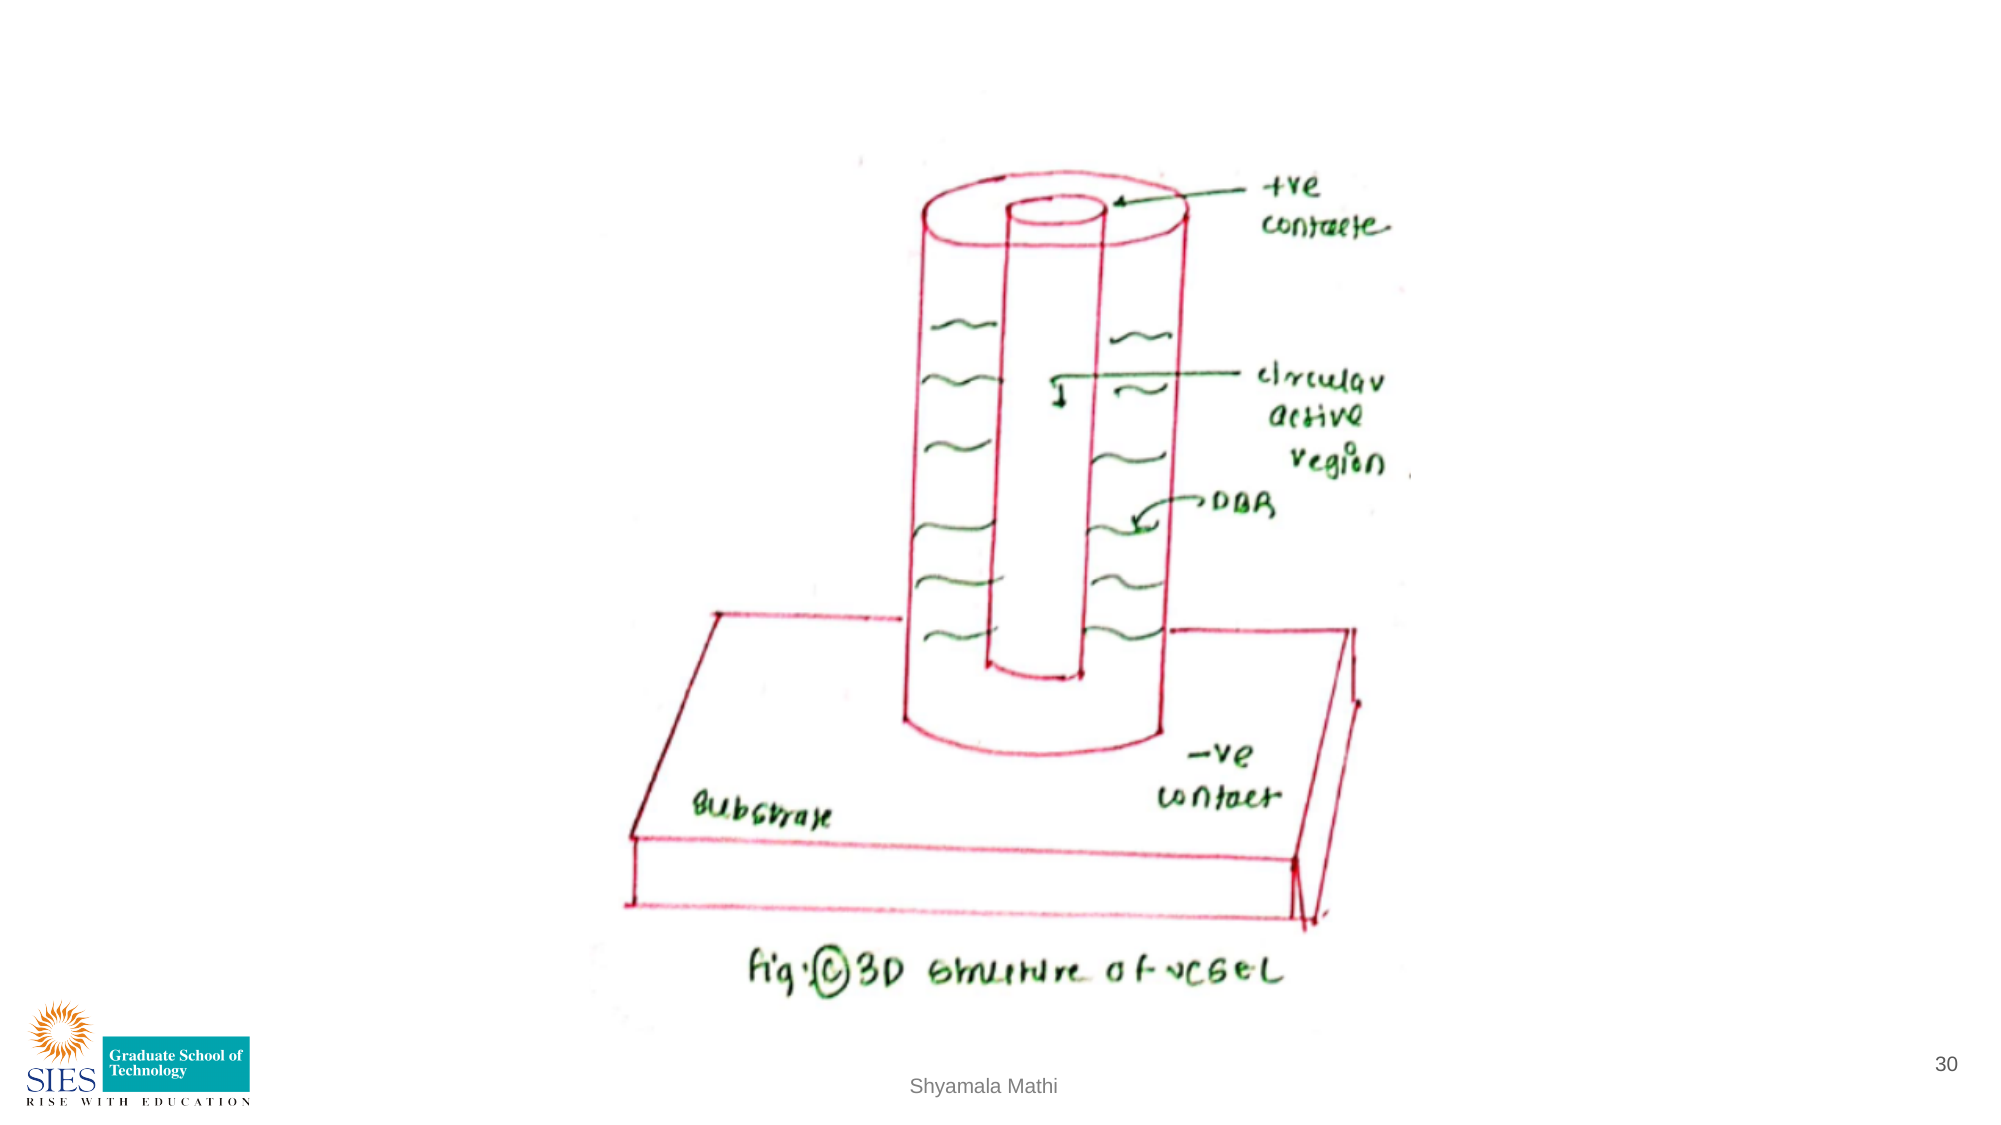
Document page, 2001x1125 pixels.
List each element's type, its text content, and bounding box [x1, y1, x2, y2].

slide_number 30 [1853, 1019, 1974, 1106]
picture [26, 998, 250, 1106]
picture [589, 90, 1411, 1035]
